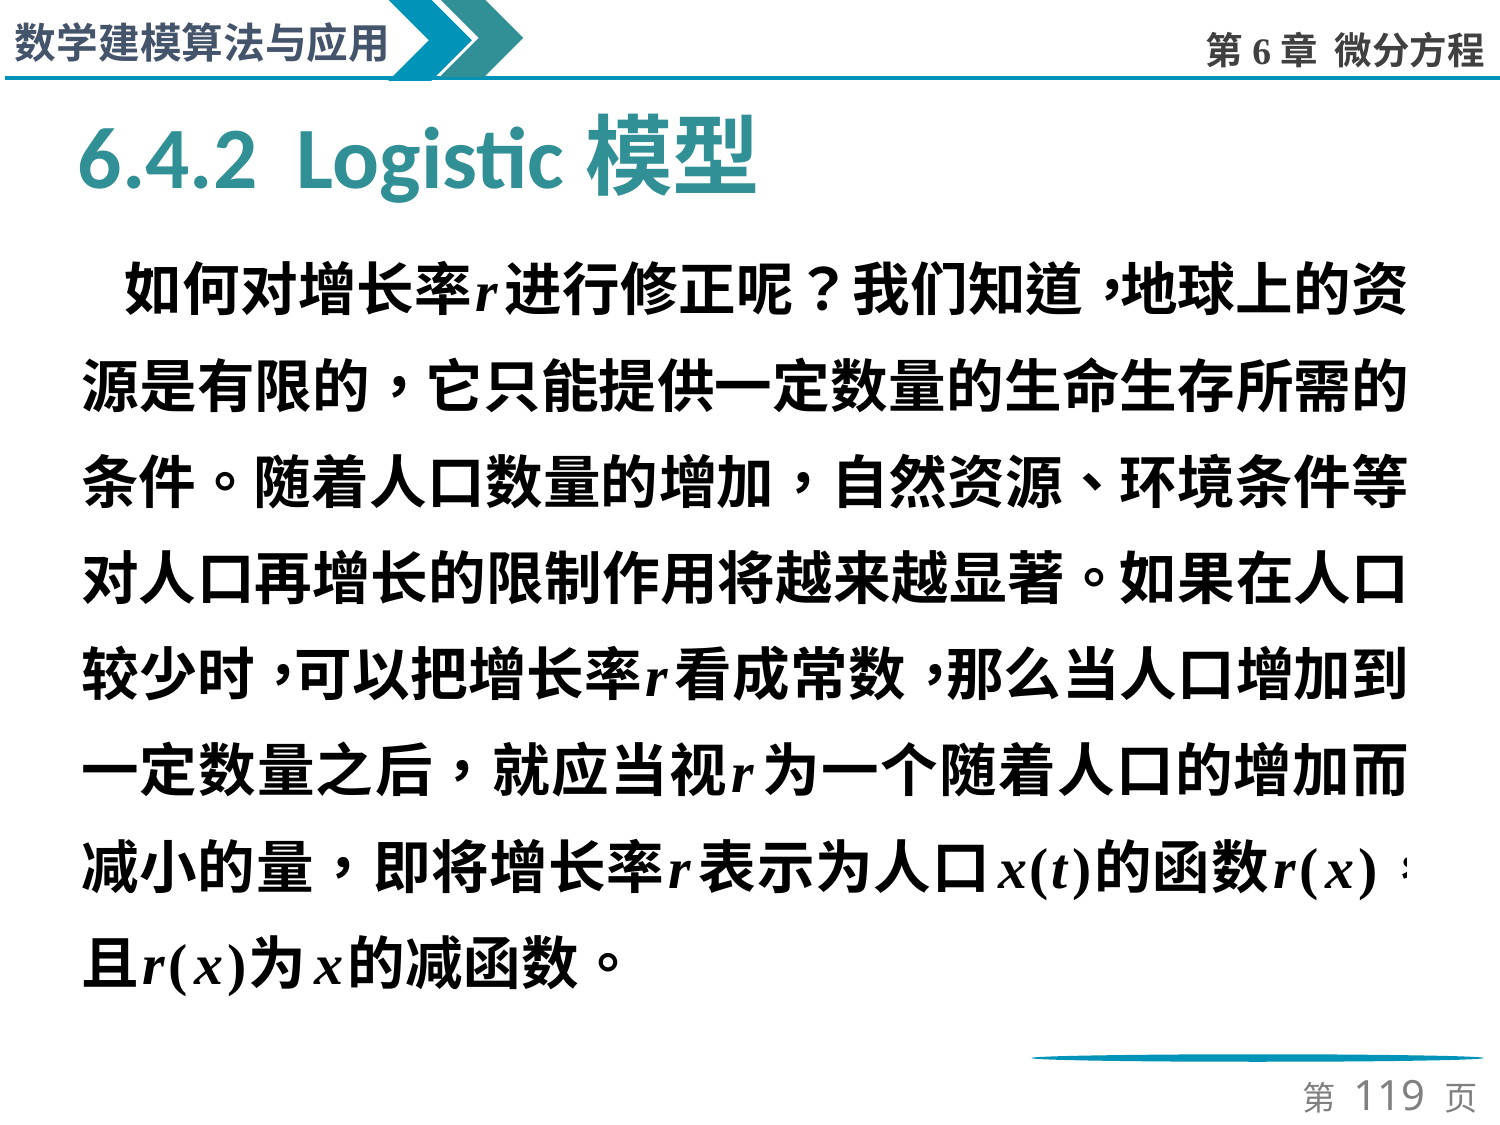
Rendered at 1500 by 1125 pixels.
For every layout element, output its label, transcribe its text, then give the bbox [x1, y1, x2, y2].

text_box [80, 245, 1407, 1048]
text_box 6.4.2 Logistic模型 [63, 94, 1333, 214]
